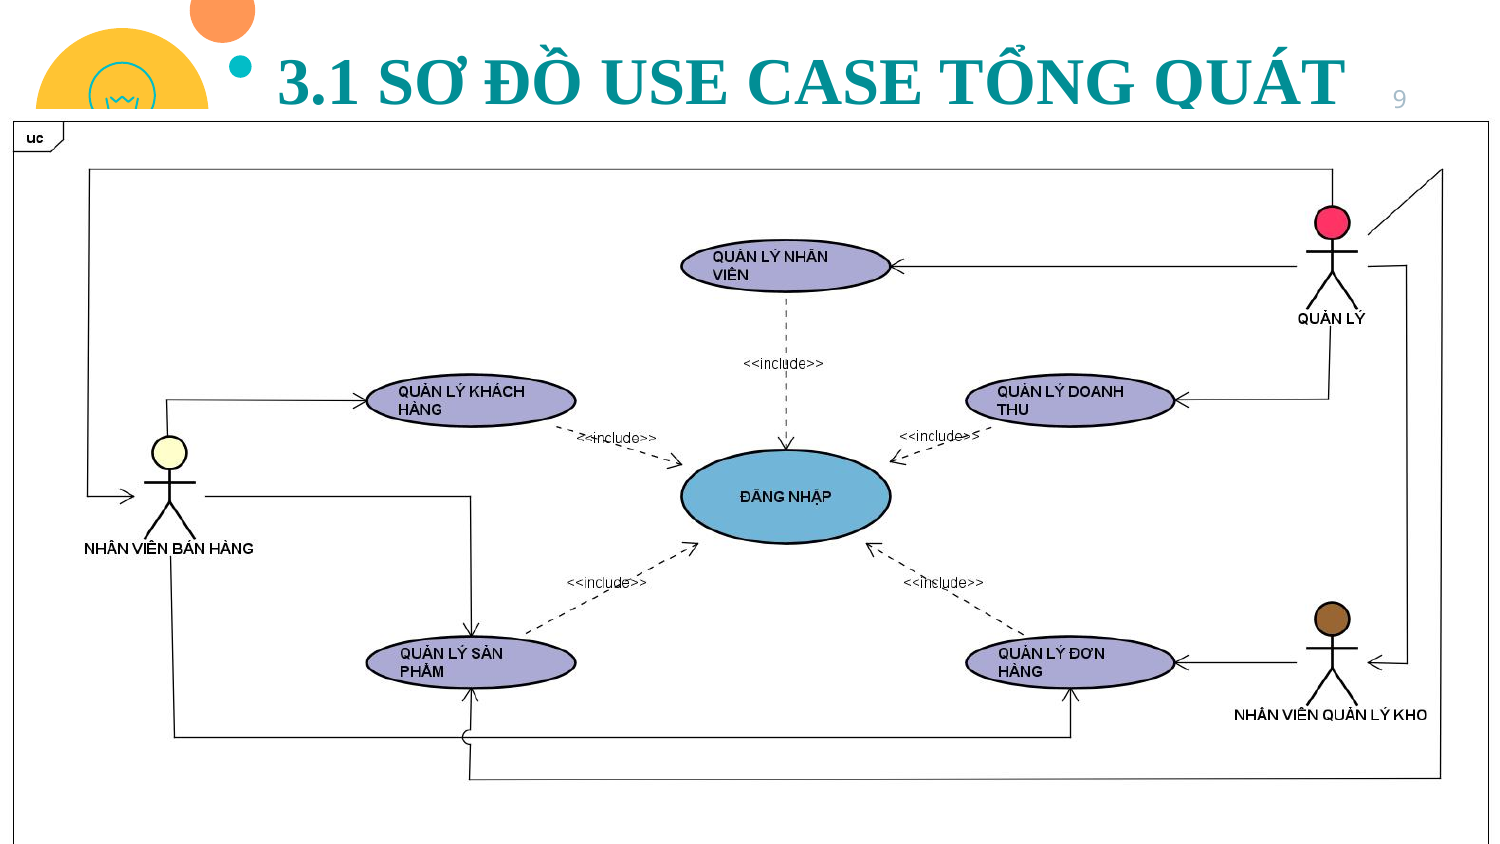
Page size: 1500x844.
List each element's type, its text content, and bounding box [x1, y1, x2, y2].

picture [0, 109, 1500, 844]
text_box 3.1 SƠ ĐỒ USE CASE TỔNG QUÁT [262, 30, 1500, 108]
